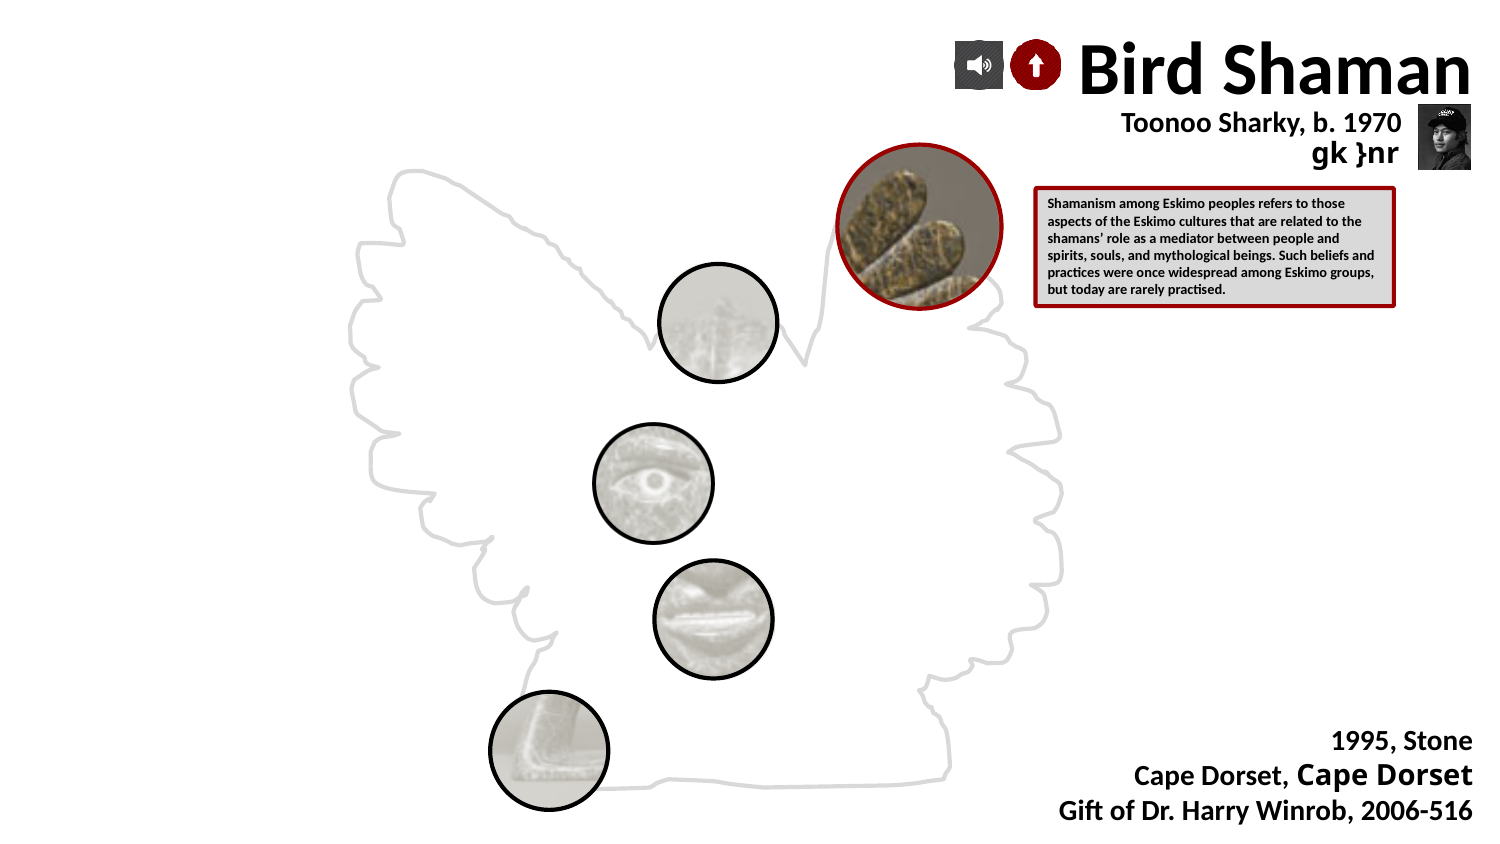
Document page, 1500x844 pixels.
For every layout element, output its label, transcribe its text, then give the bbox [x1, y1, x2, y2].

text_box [658, 263, 778, 383]
picture [1009, 39, 1061, 91]
picture [953, 39, 1005, 91]
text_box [654, 560, 775, 681]
text_box gk }nr [1311, 133, 1400, 169]
text_box Bird Shaman [738, 19, 1489, 110]
picture [1418, 104, 1471, 170]
text_box [347, 168, 1064, 791]
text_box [489, 691, 609, 811]
text_box Toonoo Sharky, b. 1970 [1120, 102, 1402, 138]
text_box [837, 144, 1002, 309]
text_box [954, 45, 1060, 94]
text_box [1035, 186, 1395, 308]
text_box 1995, Stone Cape Dorset, Cape Dorset Gift of Dr. Harry Winrob, 2006-516 [761, 714, 1489, 827]
picture [592, 422, 715, 545]
